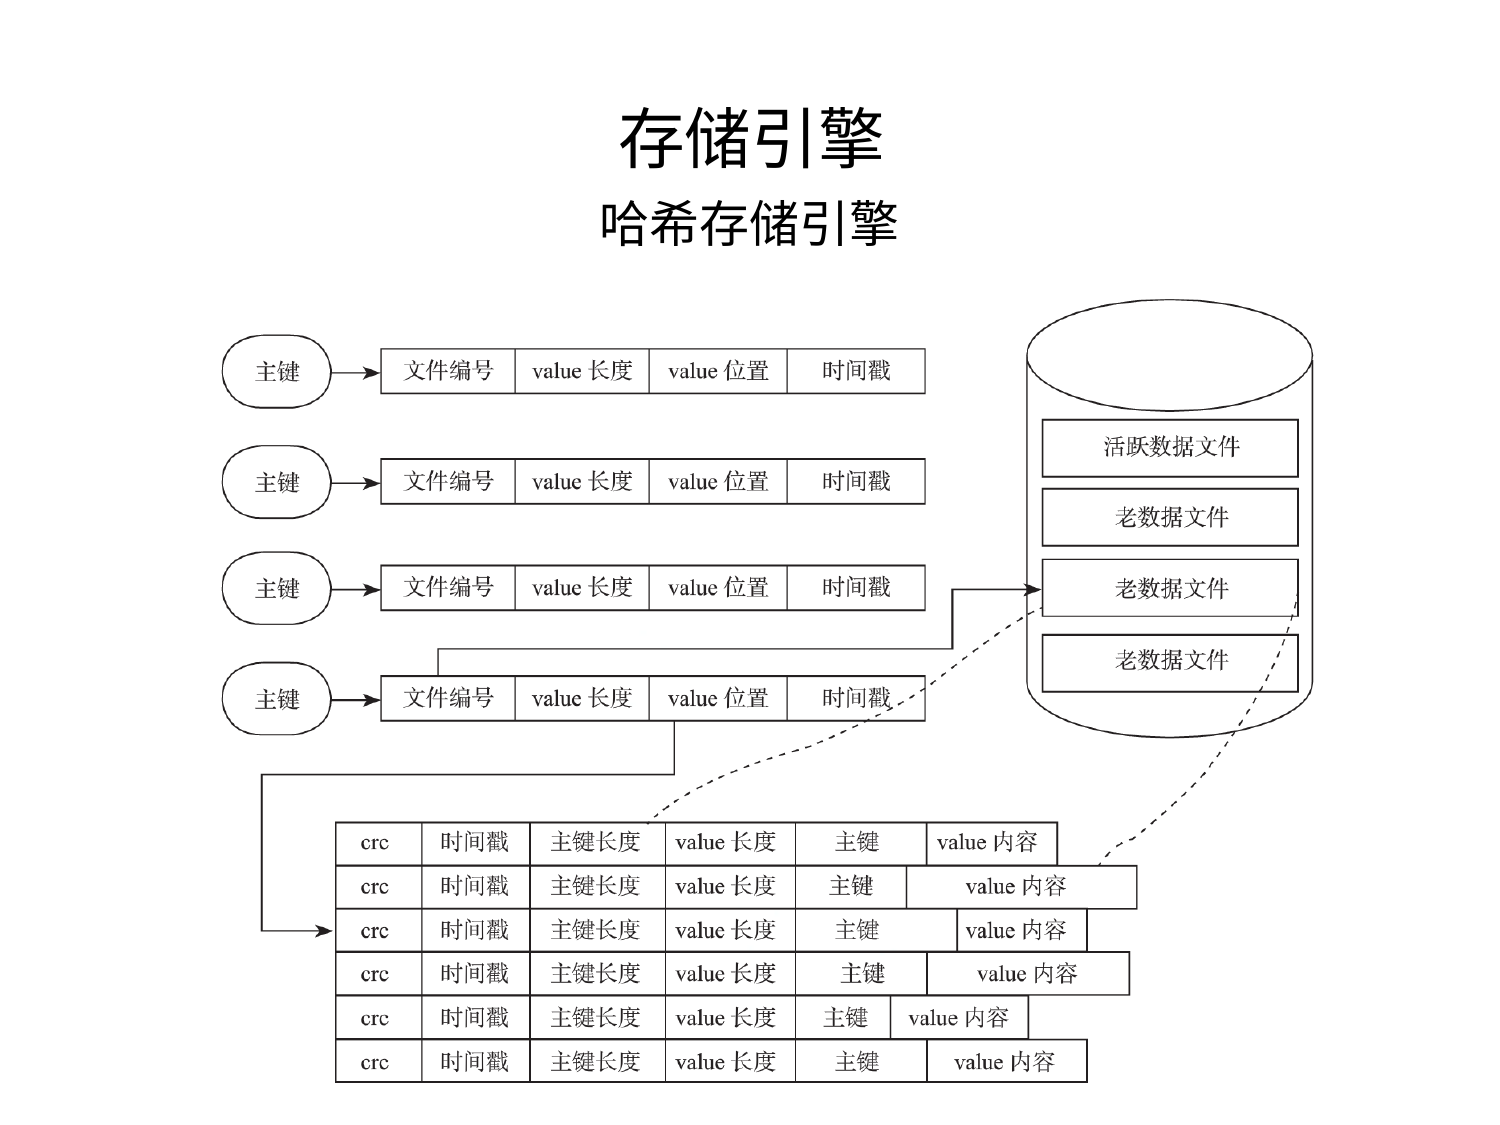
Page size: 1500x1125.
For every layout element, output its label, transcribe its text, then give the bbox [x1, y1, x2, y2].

list 哈希存储引擎 [584, 184, 1500, 927]
picture [194, 287, 1328, 1097]
title 存储引擎 [76, 42, 1427, 231]
